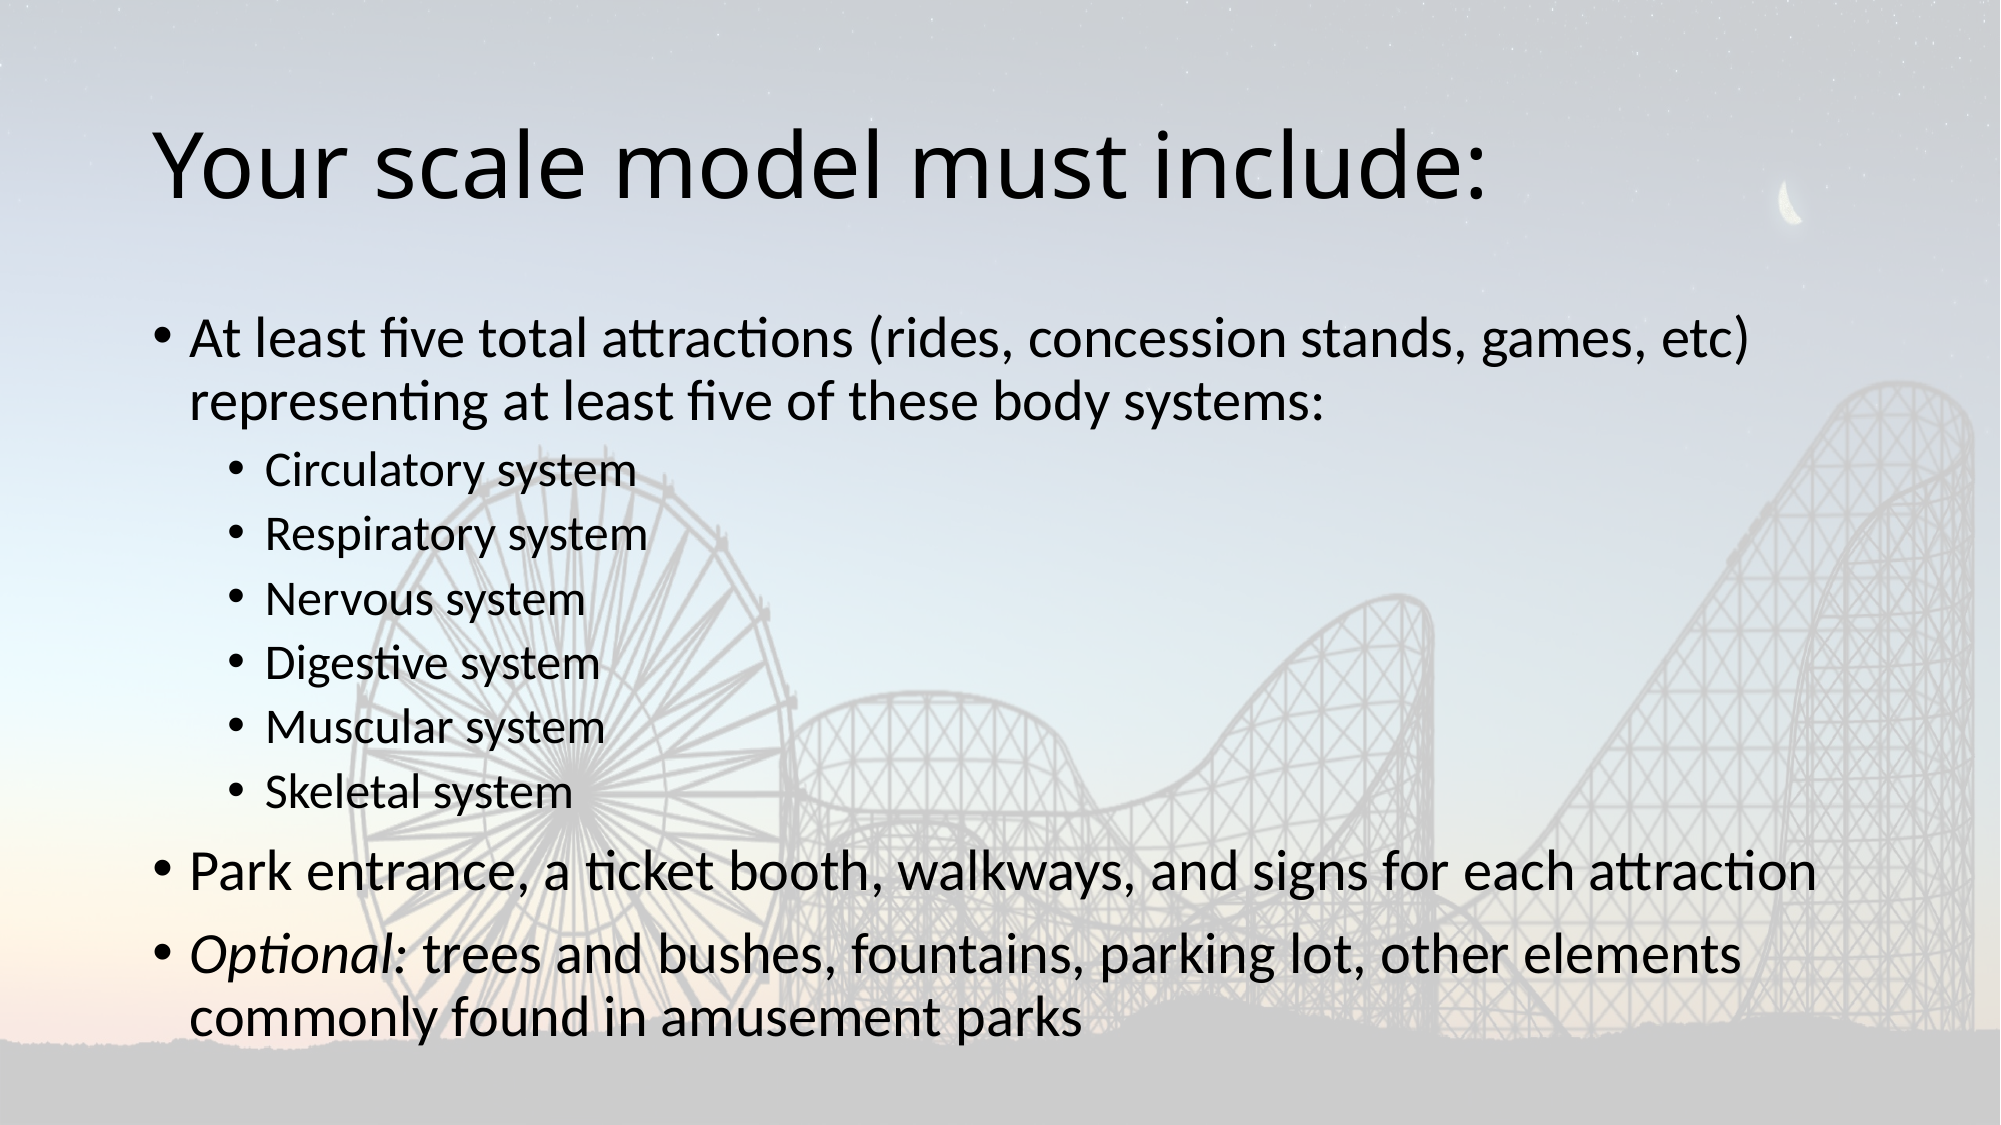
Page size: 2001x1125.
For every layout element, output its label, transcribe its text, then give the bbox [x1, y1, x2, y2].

title Your scale model must include: [137, 59, 1863, 278]
list At least five total attractions (rides, concession stands, games, etc) representing at least five of these body systems: Circulatory system Respiratory system Nervous system Digestive system Muscular system Skeletal system Park entrance, a ticket booth, walkways, and signs for each attraction Optional: trees and bushes, fountains, parking lot, other elements commonly found in amusement parks [137, 299, 1863, 1102]
